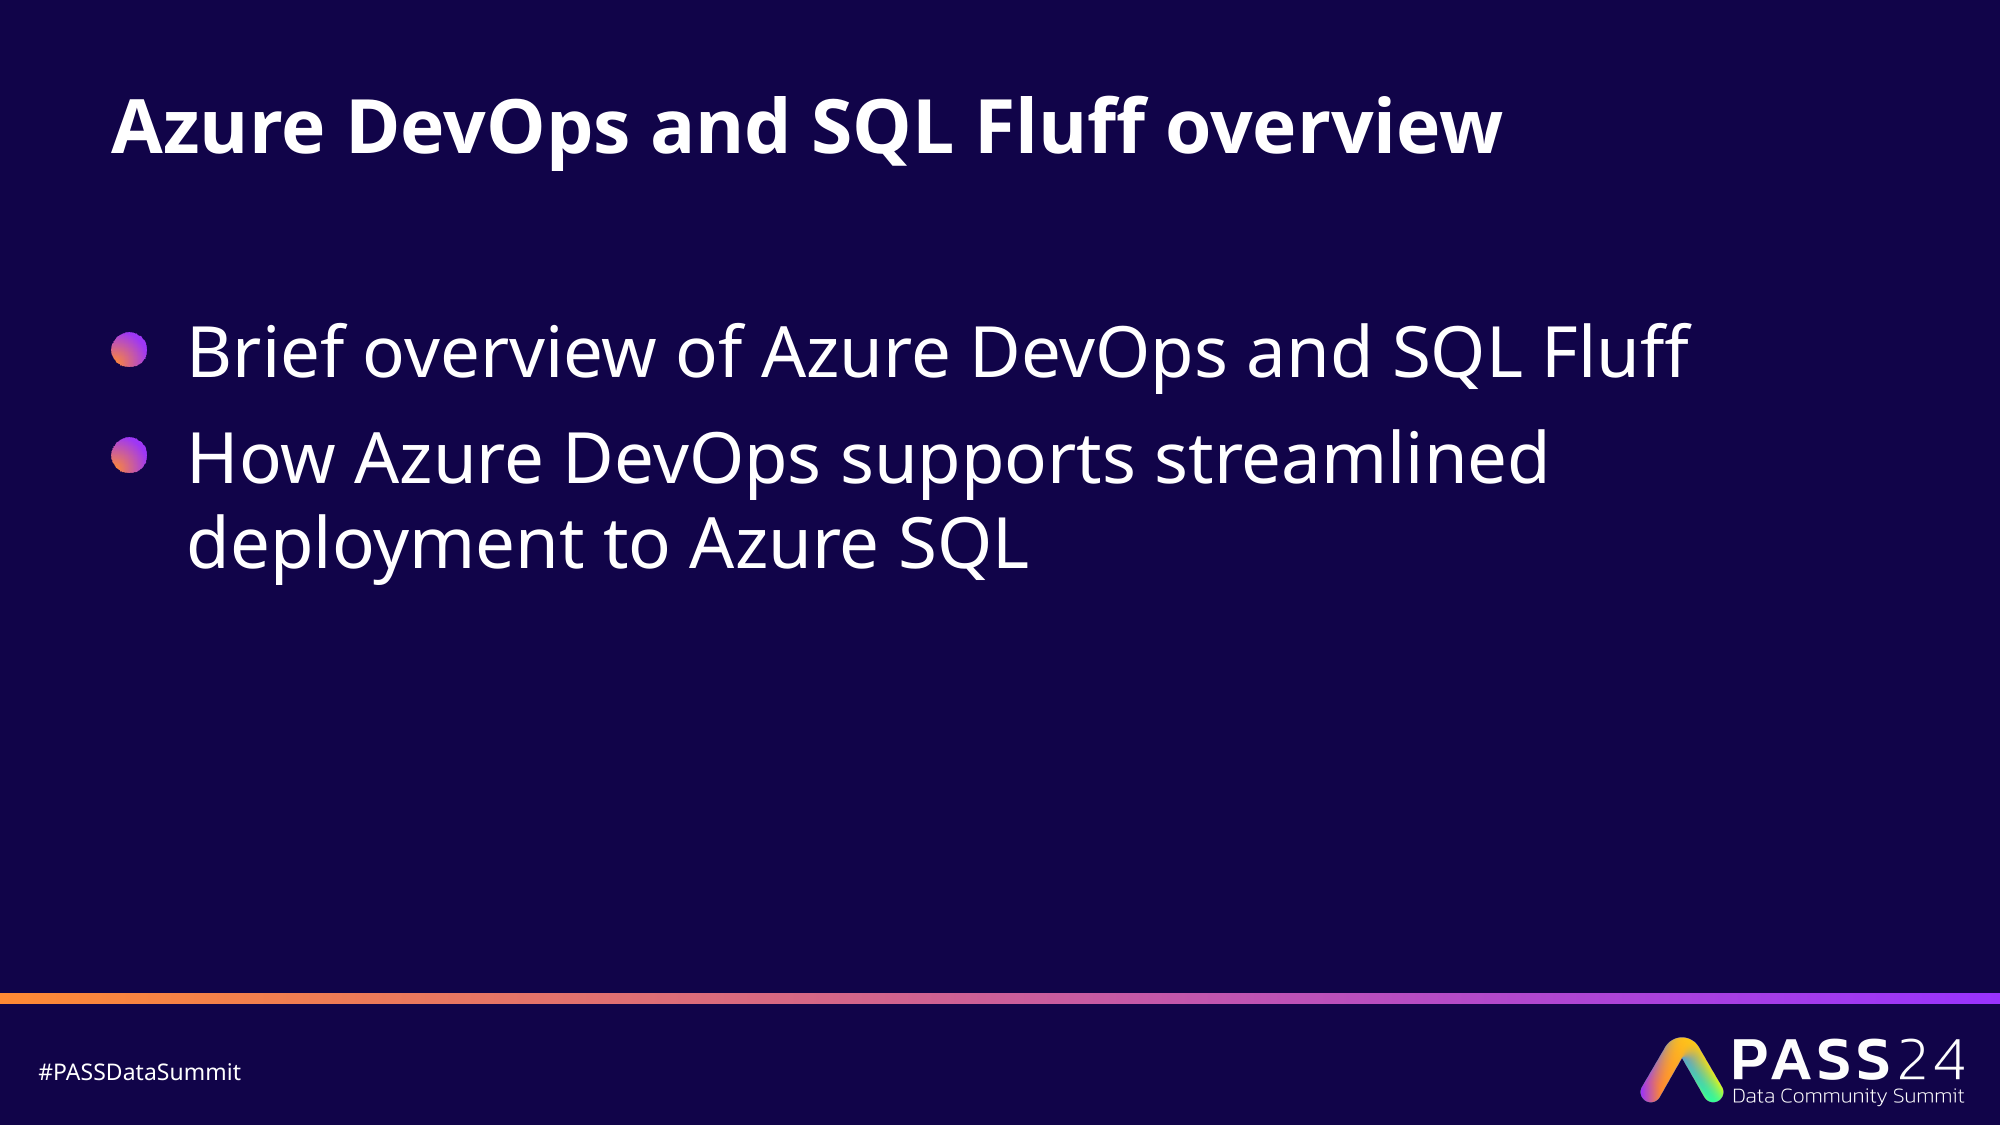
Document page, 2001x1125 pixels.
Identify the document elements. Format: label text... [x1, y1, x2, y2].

picture [111, 332, 147, 367]
list Brief overview of Azure DevOps and SQL Fluff How Azure DevOps supports streamlined deployment to Azure SQL [96, 299, 1822, 982]
picture [111, 437, 147, 473]
picture [1639, 1036, 1966, 1108]
title Azure DevOps and SQL Fluff overview [96, 80, 1642, 299]
